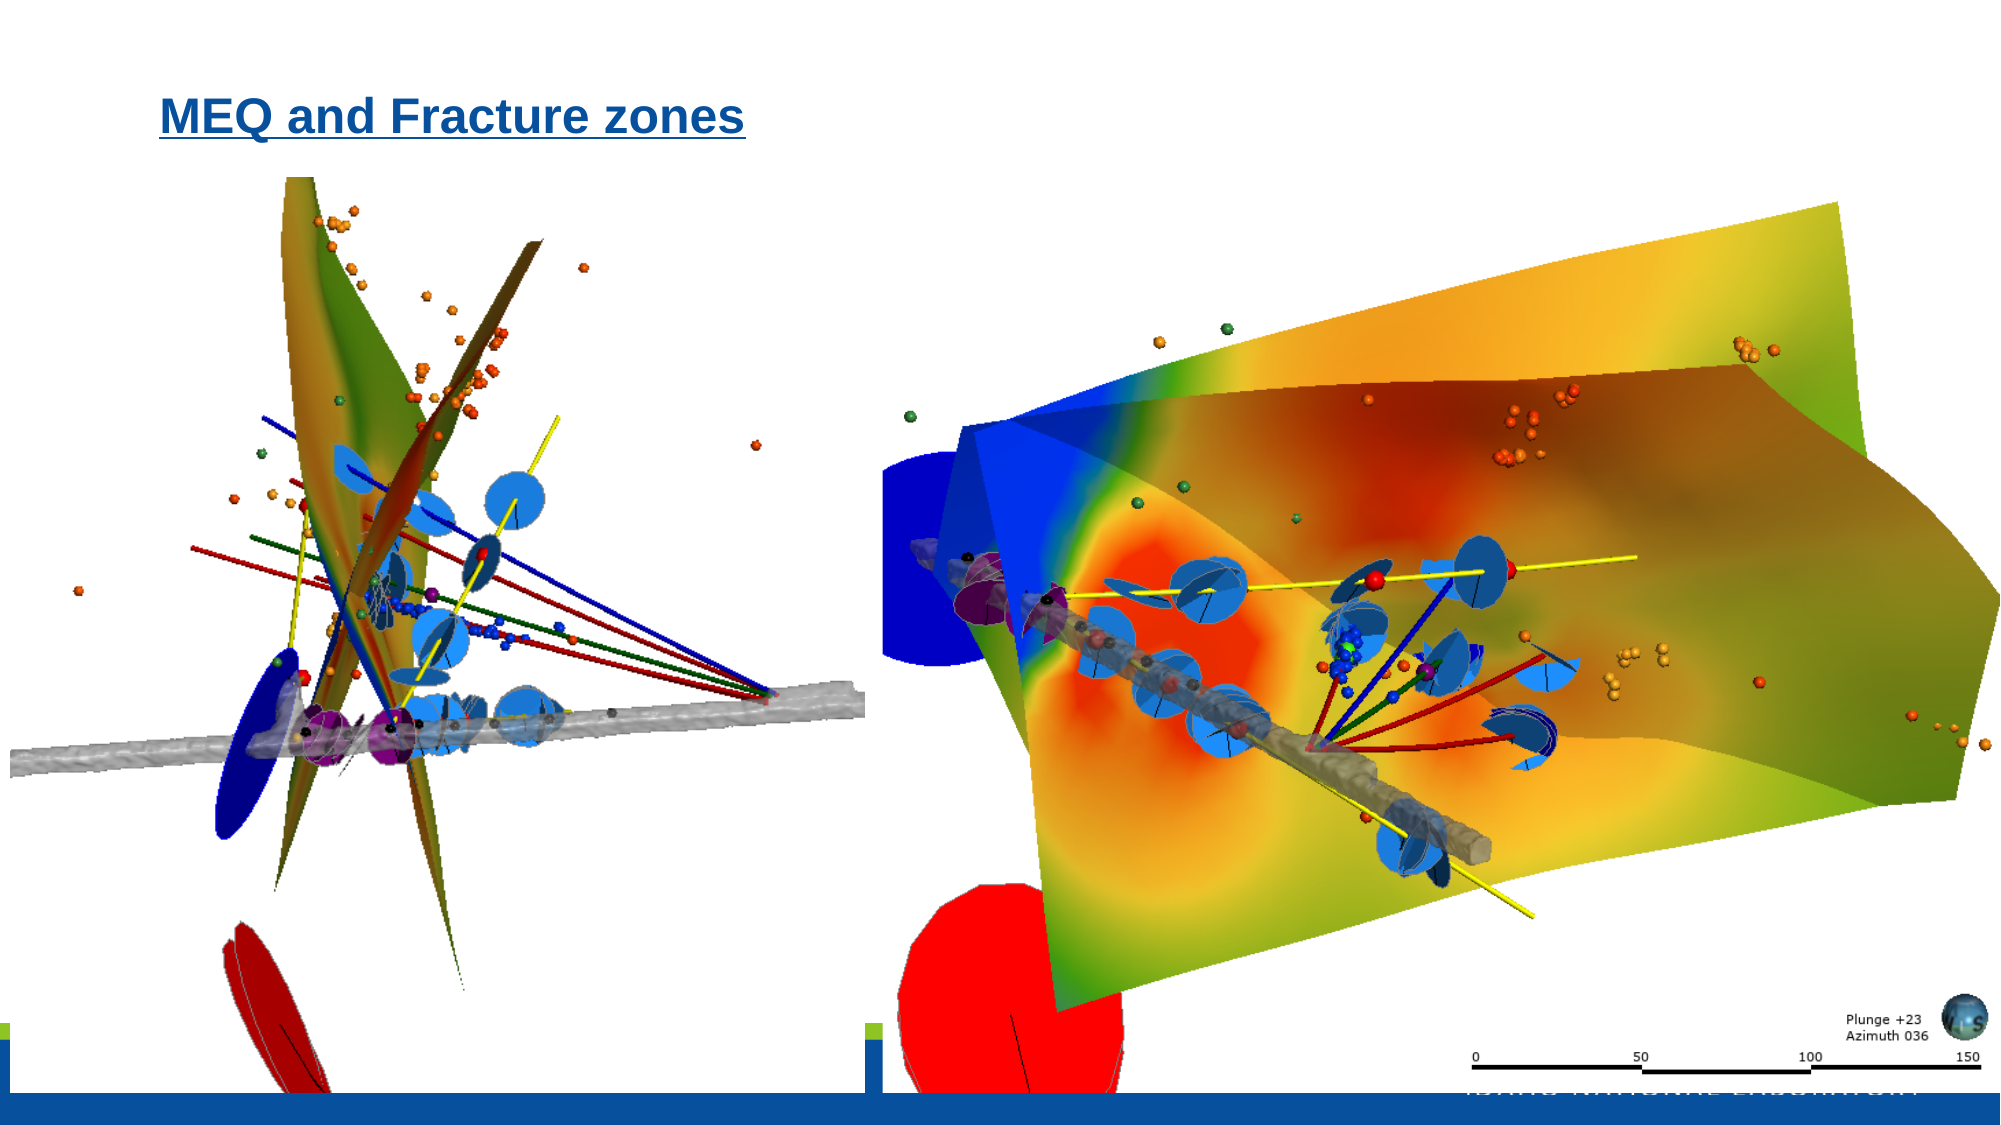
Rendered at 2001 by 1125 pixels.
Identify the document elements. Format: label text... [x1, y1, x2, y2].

picture [882, 177, 2000, 1093]
picture [0, 177, 865, 1093]
text_box MEQ and Fracture zones [144, 83, 1391, 172]
